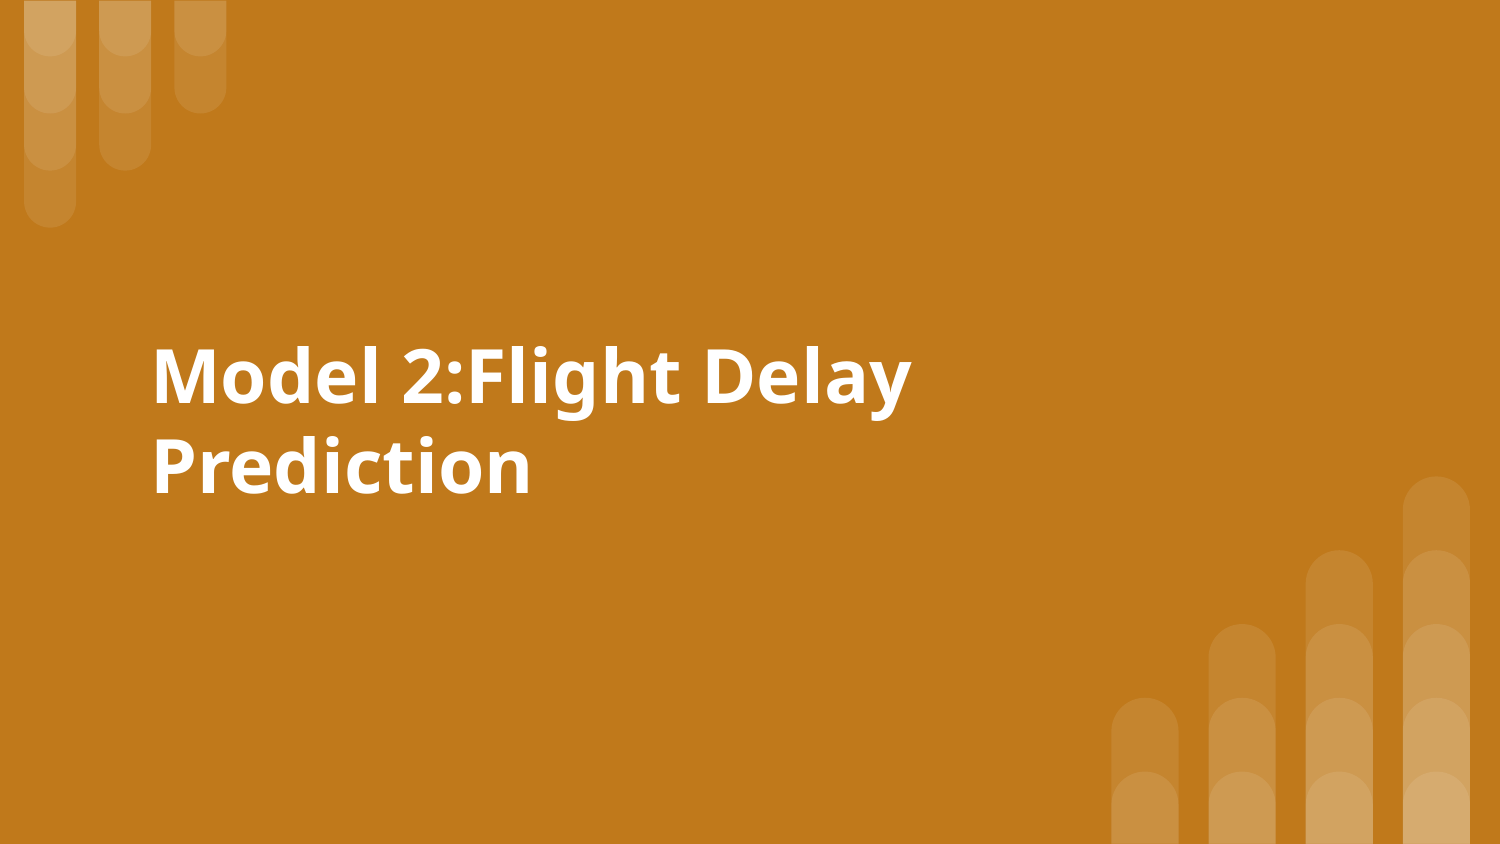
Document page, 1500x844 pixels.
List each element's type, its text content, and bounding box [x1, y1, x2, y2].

title Model 2:Flight Delay Prediction [135, 264, 1097, 572]
